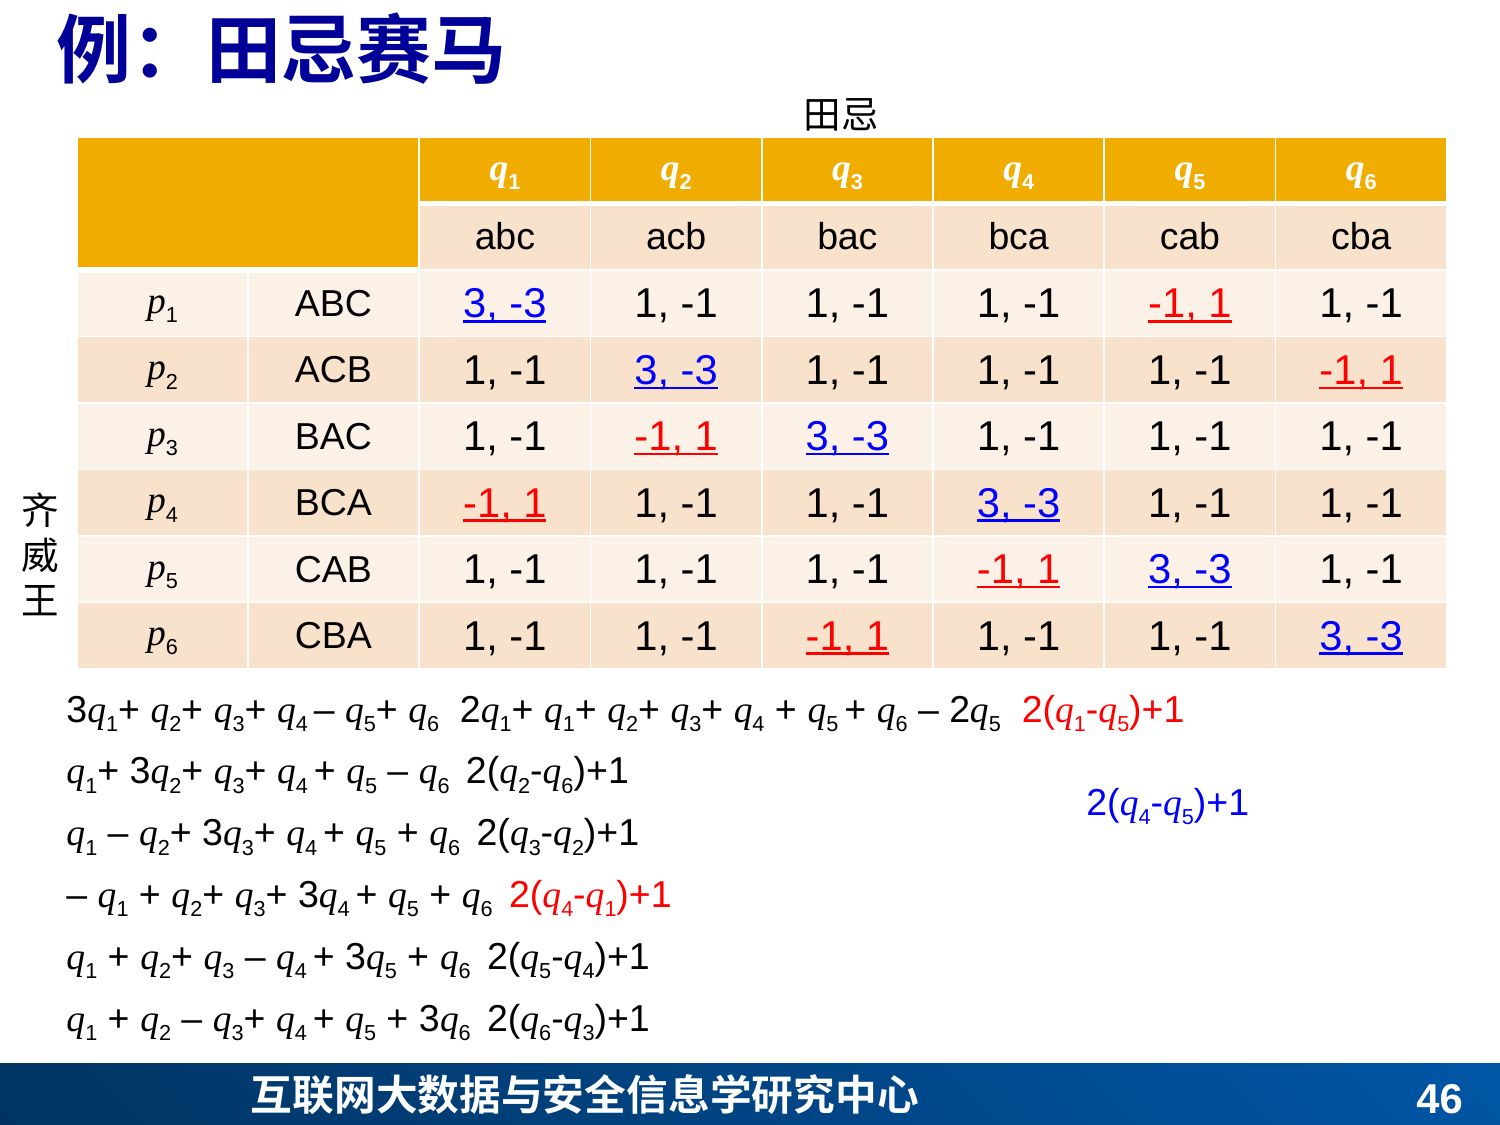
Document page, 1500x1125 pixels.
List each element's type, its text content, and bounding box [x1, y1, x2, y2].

table_cell ACB [249, 337, 418, 402]
table_header q6 [1276, 138, 1446, 201]
table_cell 1, -1 [420, 537, 590, 601]
table_cell 3, -3 [763, 404, 932, 469]
table_cell 1, -1 [934, 404, 1103, 469]
table_cell 3, -3 [1105, 537, 1275, 601]
table_cell -1, 1 [1105, 271, 1275, 336]
table_cell -1, 1 [420, 470, 590, 535]
table_cell 1, -1 [1105, 470, 1275, 535]
table_cell 1, -1 [591, 271, 761, 336]
table_cell 3, -3 [934, 470, 1103, 535]
table_cell 1, -1 [934, 271, 1103, 336]
text_box 2(q4-q5)+1 [1071, 770, 1265, 837]
table_cell 1, -1 [420, 404, 590, 469]
table_cell p1 [78, 273, 247, 336]
table_cell -1, 1 [934, 537, 1103, 601]
table_cell -1, 1 [763, 603, 932, 668]
table_cell bca [934, 206, 1103, 269]
table_cell p4 [78, 470, 247, 535]
table_cell 1, -1 [420, 603, 590, 668]
table_cell p2 [78, 337, 247, 402]
table_cell 1, -1 [763, 337, 932, 402]
table_cell CAB [249, 537, 418, 601]
table_header [78, 138, 418, 267]
table_cell 3, -3 [1276, 603, 1446, 668]
table_cell 1, -1 [1276, 470, 1446, 535]
table_cell 1, -1 [1105, 337, 1275, 402]
text_box 齐 威 王 [0, 479, 80, 630]
table_header q2 [591, 138, 761, 201]
table_header q1 [420, 138, 590, 201]
title 例：田忌赛马 [41, 0, 1500, 114]
table_header q4 [934, 138, 1103, 201]
table_cell p3 [78, 404, 247, 469]
table_cell acb [591, 206, 761, 269]
table_cell 1, -1 [1105, 404, 1275, 469]
table_cell 1, -1 [1276, 271, 1446, 336]
table_cell 1, -1 [591, 537, 761, 601]
text_box 田忌 [789, 83, 894, 143]
table_cell 1, -1 [1276, 404, 1446, 469]
table_cell 1, -1 [591, 603, 761, 668]
table_cell 1, -1 [1105, 603, 1275, 668]
table_cell bac [763, 206, 932, 269]
table_cell 1, -1 [1276, 537, 1446, 601]
table_header q3 [763, 138, 932, 201]
table_cell 1, -1 [934, 603, 1103, 668]
table_cell 1, -1 [763, 271, 932, 336]
table_cell 1, -1 [763, 537, 932, 601]
table_cell 1, -1 [763, 470, 932, 535]
table_cell cba [1276, 206, 1446, 269]
table_cell 1, -1 [420, 337, 590, 402]
table_cell cab [1105, 206, 1275, 269]
table_cell BAC [249, 404, 418, 469]
table_cell p6 [78, 603, 247, 668]
table_cell CBA [249, 603, 418, 668]
table_cell -1, 1 [1276, 337, 1446, 402]
table_cell 3, -3 [591, 337, 761, 402]
table_cell 3, -3 [420, 271, 590, 336]
table_cell ABC [249, 273, 418, 336]
table_cell abc [420, 206, 590, 269]
table_header q5 [1105, 138, 1275, 201]
table_cell -1, 1 [591, 404, 761, 469]
table_cell 1, -1 [934, 337, 1103, 402]
table_cell BCA [249, 470, 418, 535]
slide_number 45 [1127, 1063, 1479, 1125]
table_cell p5 [80, 537, 247, 601]
table_cell 1, -1 [591, 470, 761, 535]
